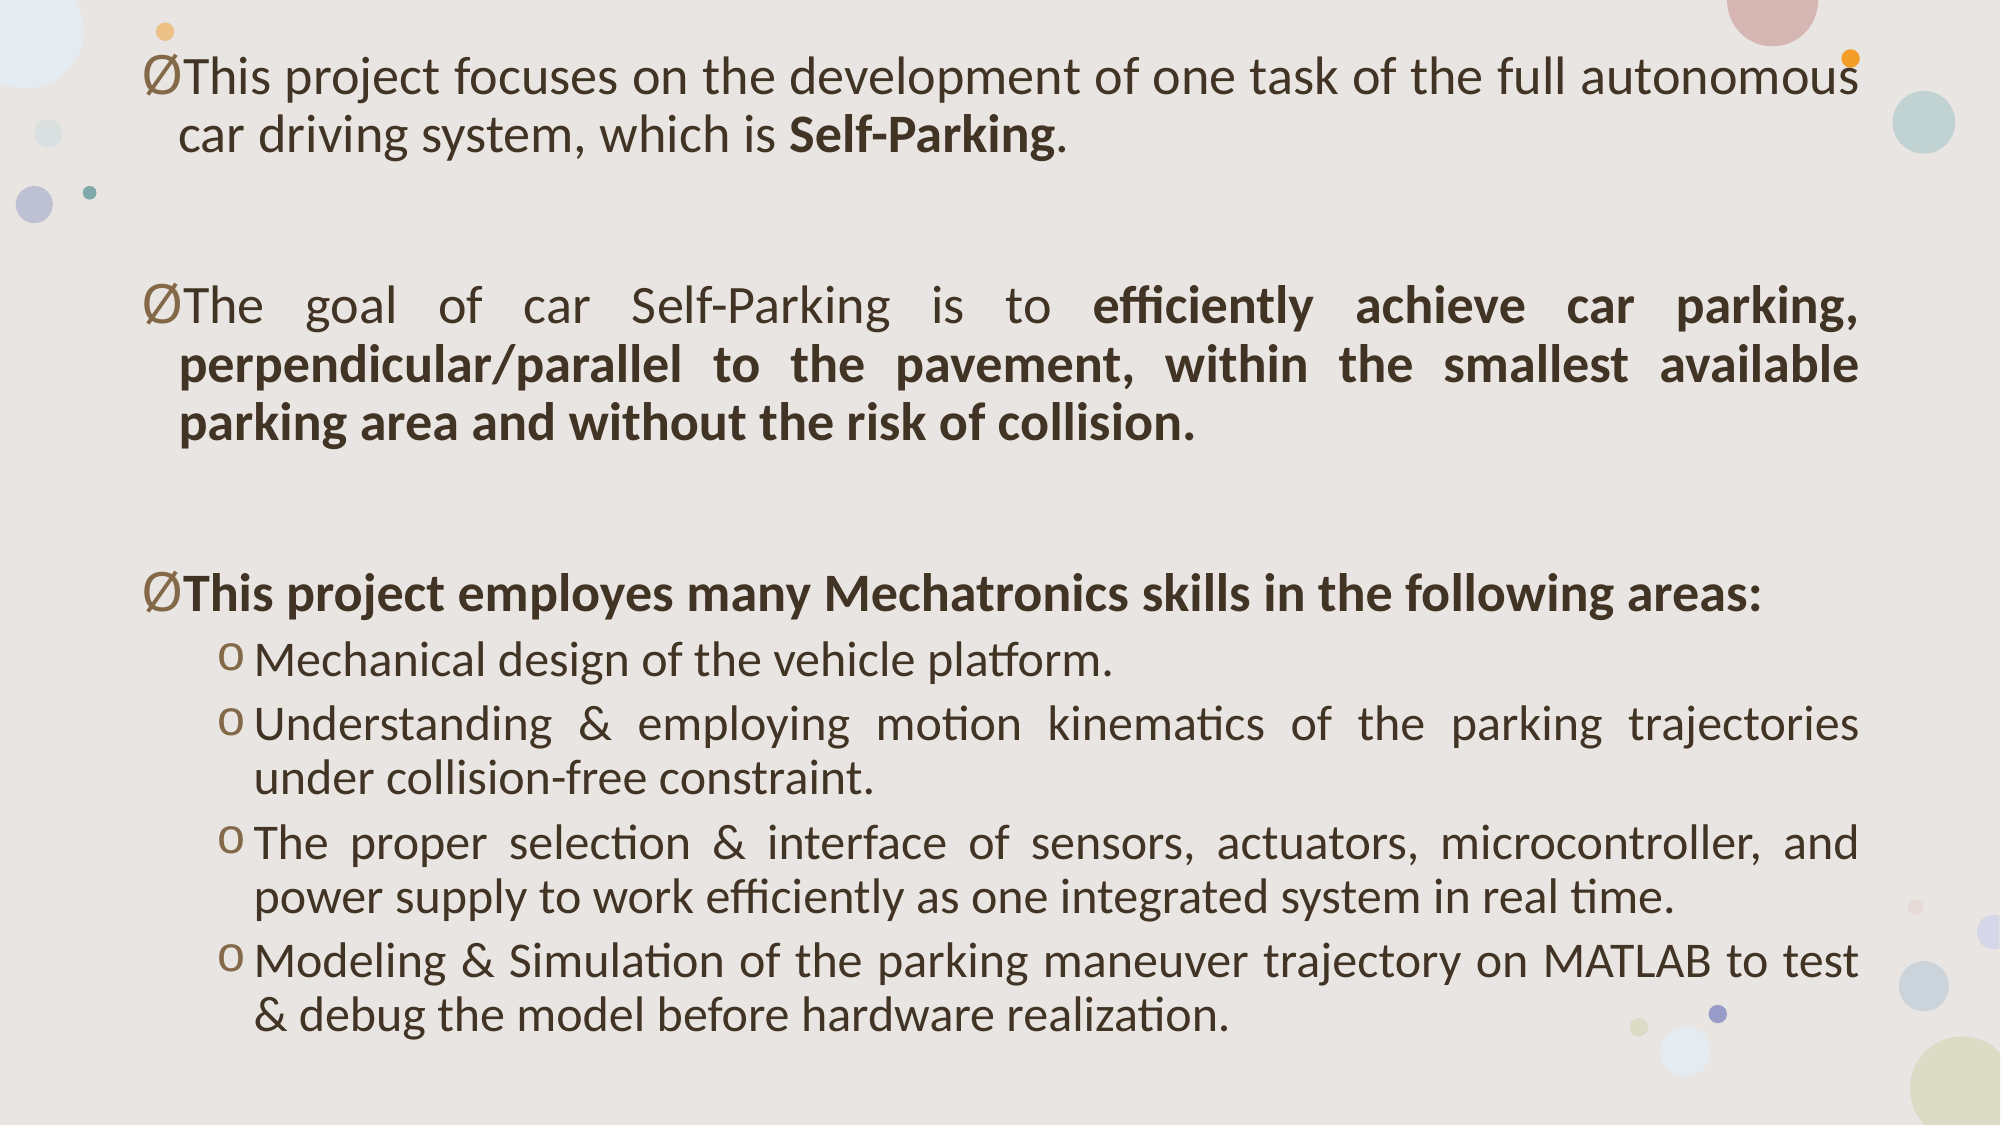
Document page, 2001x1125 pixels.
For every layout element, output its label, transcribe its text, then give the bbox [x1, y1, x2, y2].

list This project focuses on the development of one task of the full autonomous car driving system, which is Self-Parking. The goal of car Self-Parking is to efficiently achieve car parking, perpendicular/parallel to the pavement, within the smallest available parking area and without the risk of collision. This project employes many Mechatronics skills in the following areas: Mechanical design of the vehicle platform. Understanding & employing motion kinematics of the parking trajectories under collision-free constraint. The proper selection & interface of sensors, actuators, microcontroller, and power supply to work efficiently as one integrated system in real time. Modeling & Simulation of the parking maneuver trajectory on MATLAB to test & debug the model before hardware realization. [125, 40, 1875, 1085]
